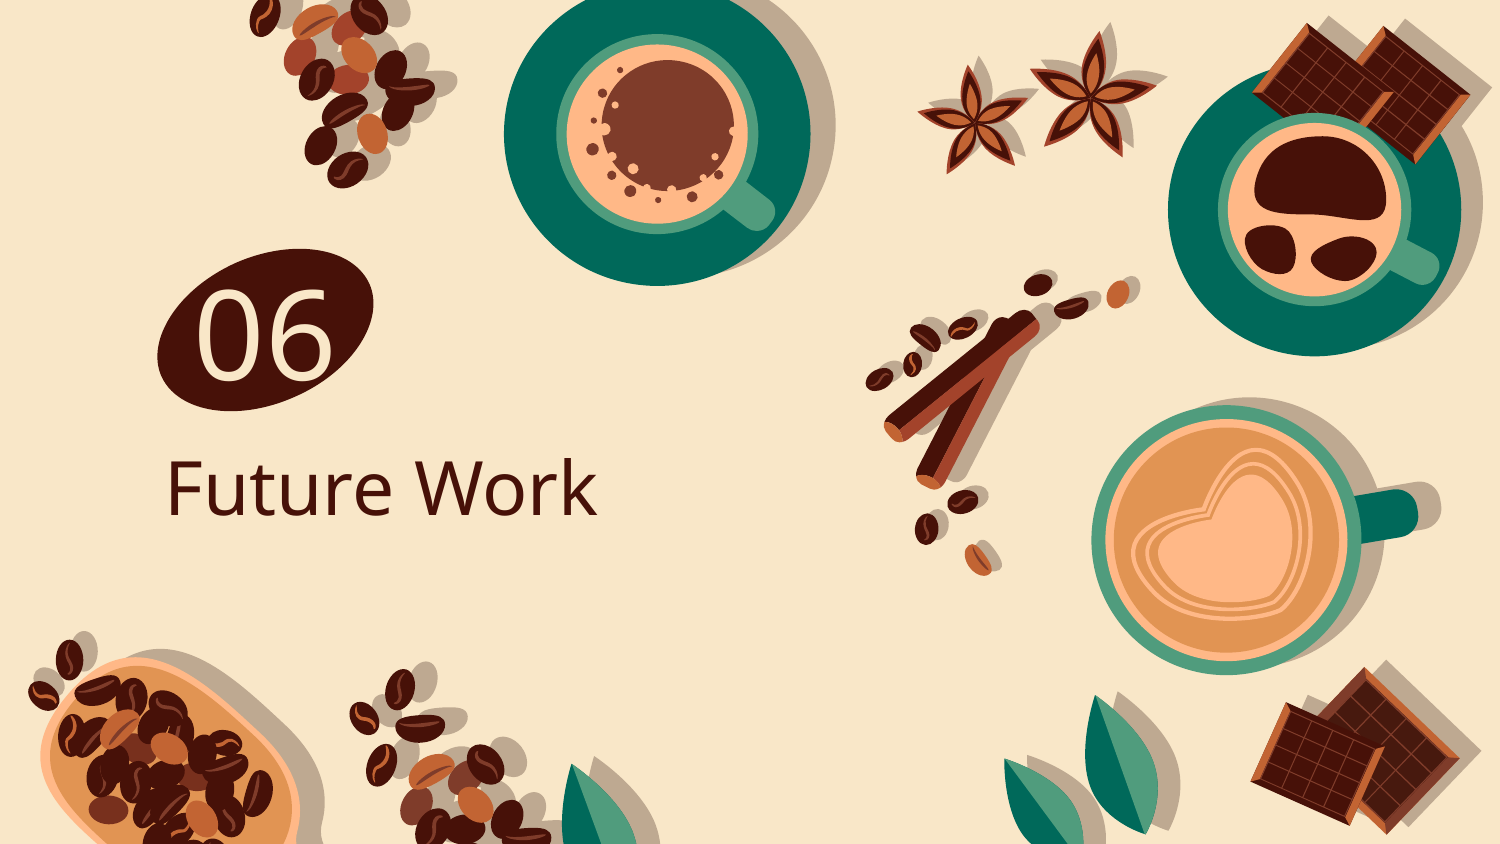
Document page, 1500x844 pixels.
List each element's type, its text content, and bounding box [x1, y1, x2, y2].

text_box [471, 659, 670, 844]
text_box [917, 21, 1162, 175]
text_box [1250, 659, 1482, 836]
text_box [1167, 15, 1493, 357]
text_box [231, 0, 459, 189]
title 06 [178, 271, 353, 390]
text_box [157, 306, 309, 412]
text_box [1002, 688, 1192, 844]
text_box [0, 609, 466, 844]
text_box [863, 267, 1143, 577]
text_box [219, 248, 374, 354]
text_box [491, 0, 849, 291]
title Future Work [149, 453, 858, 546]
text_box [1073, 379, 1444, 686]
